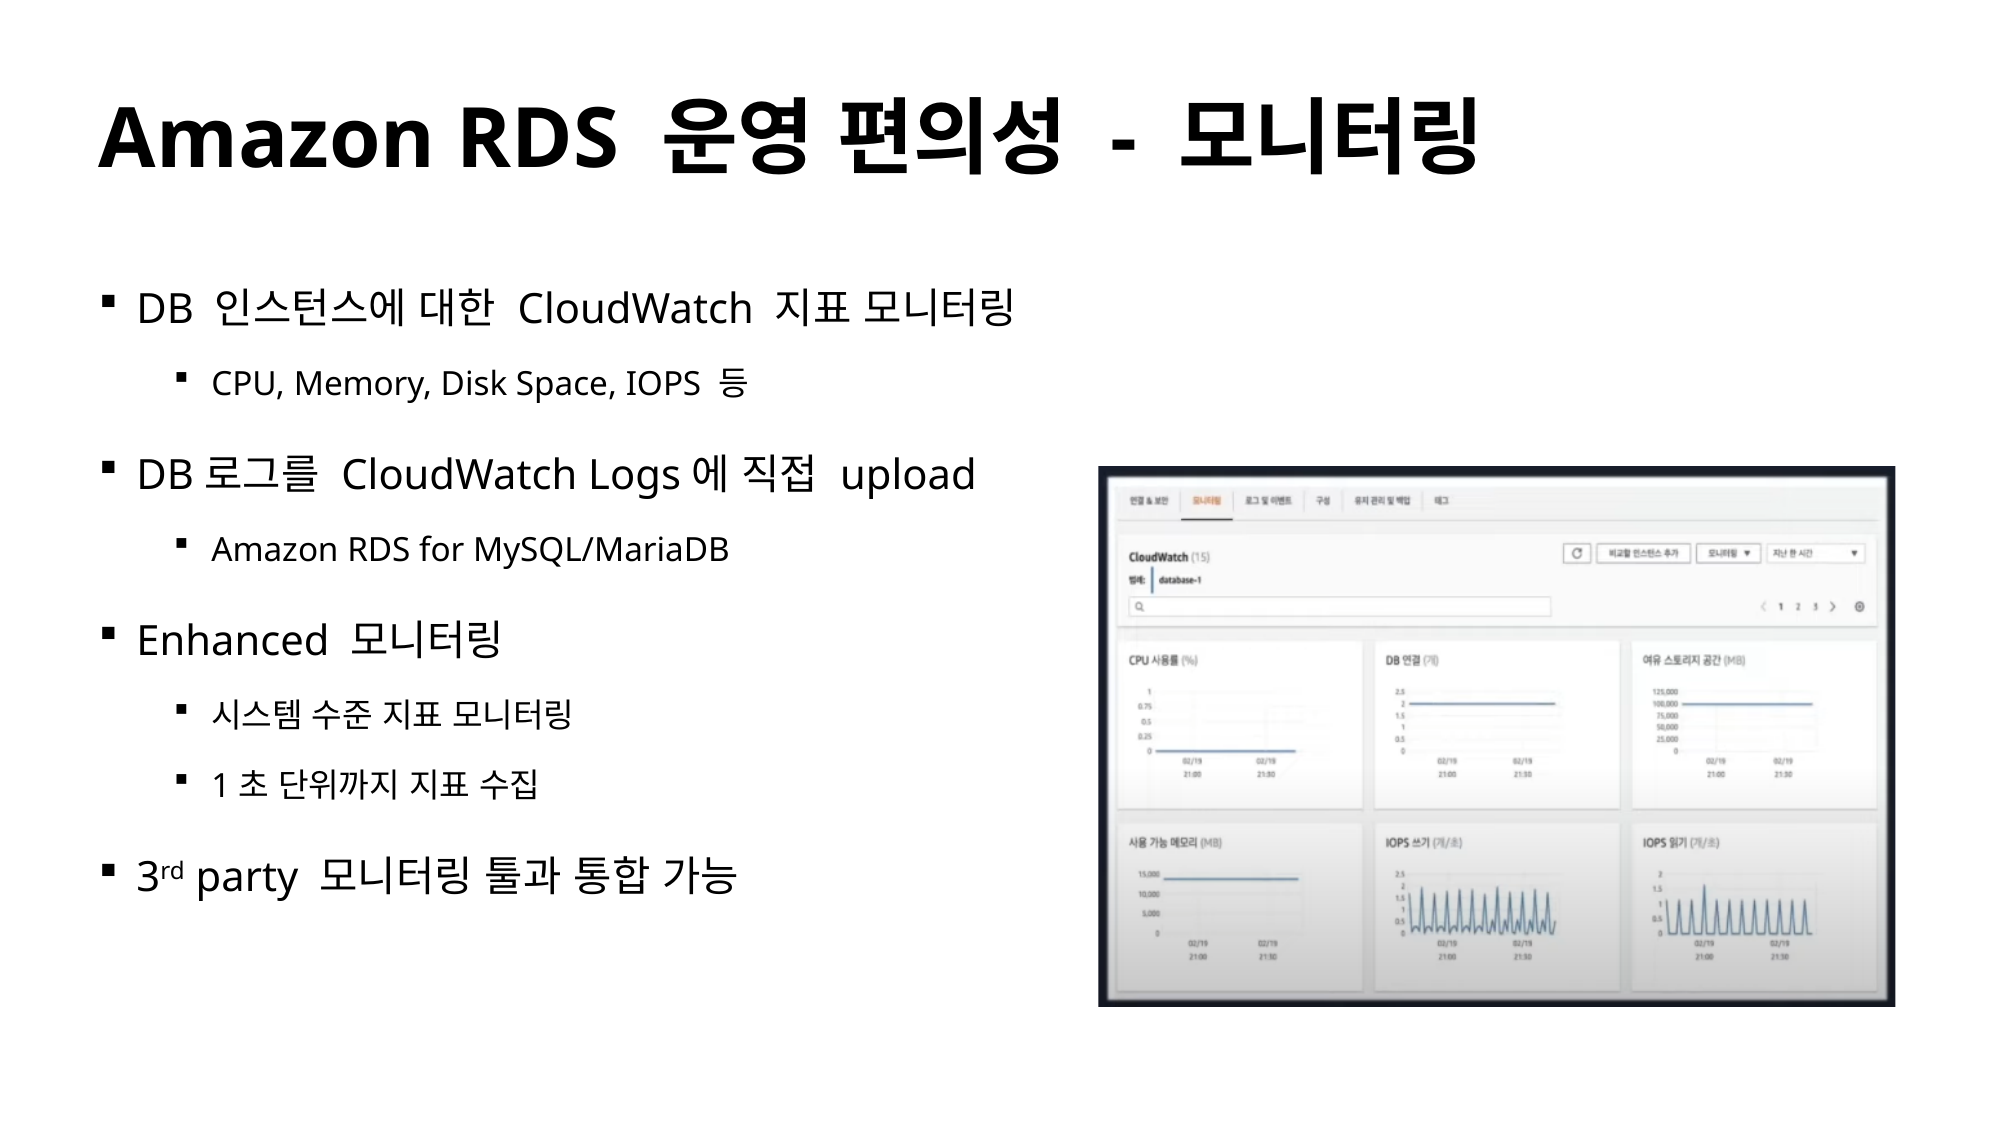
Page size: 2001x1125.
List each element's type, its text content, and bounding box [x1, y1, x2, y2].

list DB 인스턴스에 대한 CloudWatch 지표 모니터링 CPU, Memory, Disk Space, IOPS 등 DB로그를 CloudWatch Logs에 직접 upload Amazon RDS for MySQL/MariaDB Enhanced 모니터링 시스템 수준 지표 모니터링 1초 단위까지 지표 수집 3rd party 모니터링 툴과 통합 가능 [83, 248, 1809, 963]
picture [1098, 466, 1896, 1007]
title Amazon RDS 운영 편의성 - 모니터링 [83, 31, 1809, 248]
